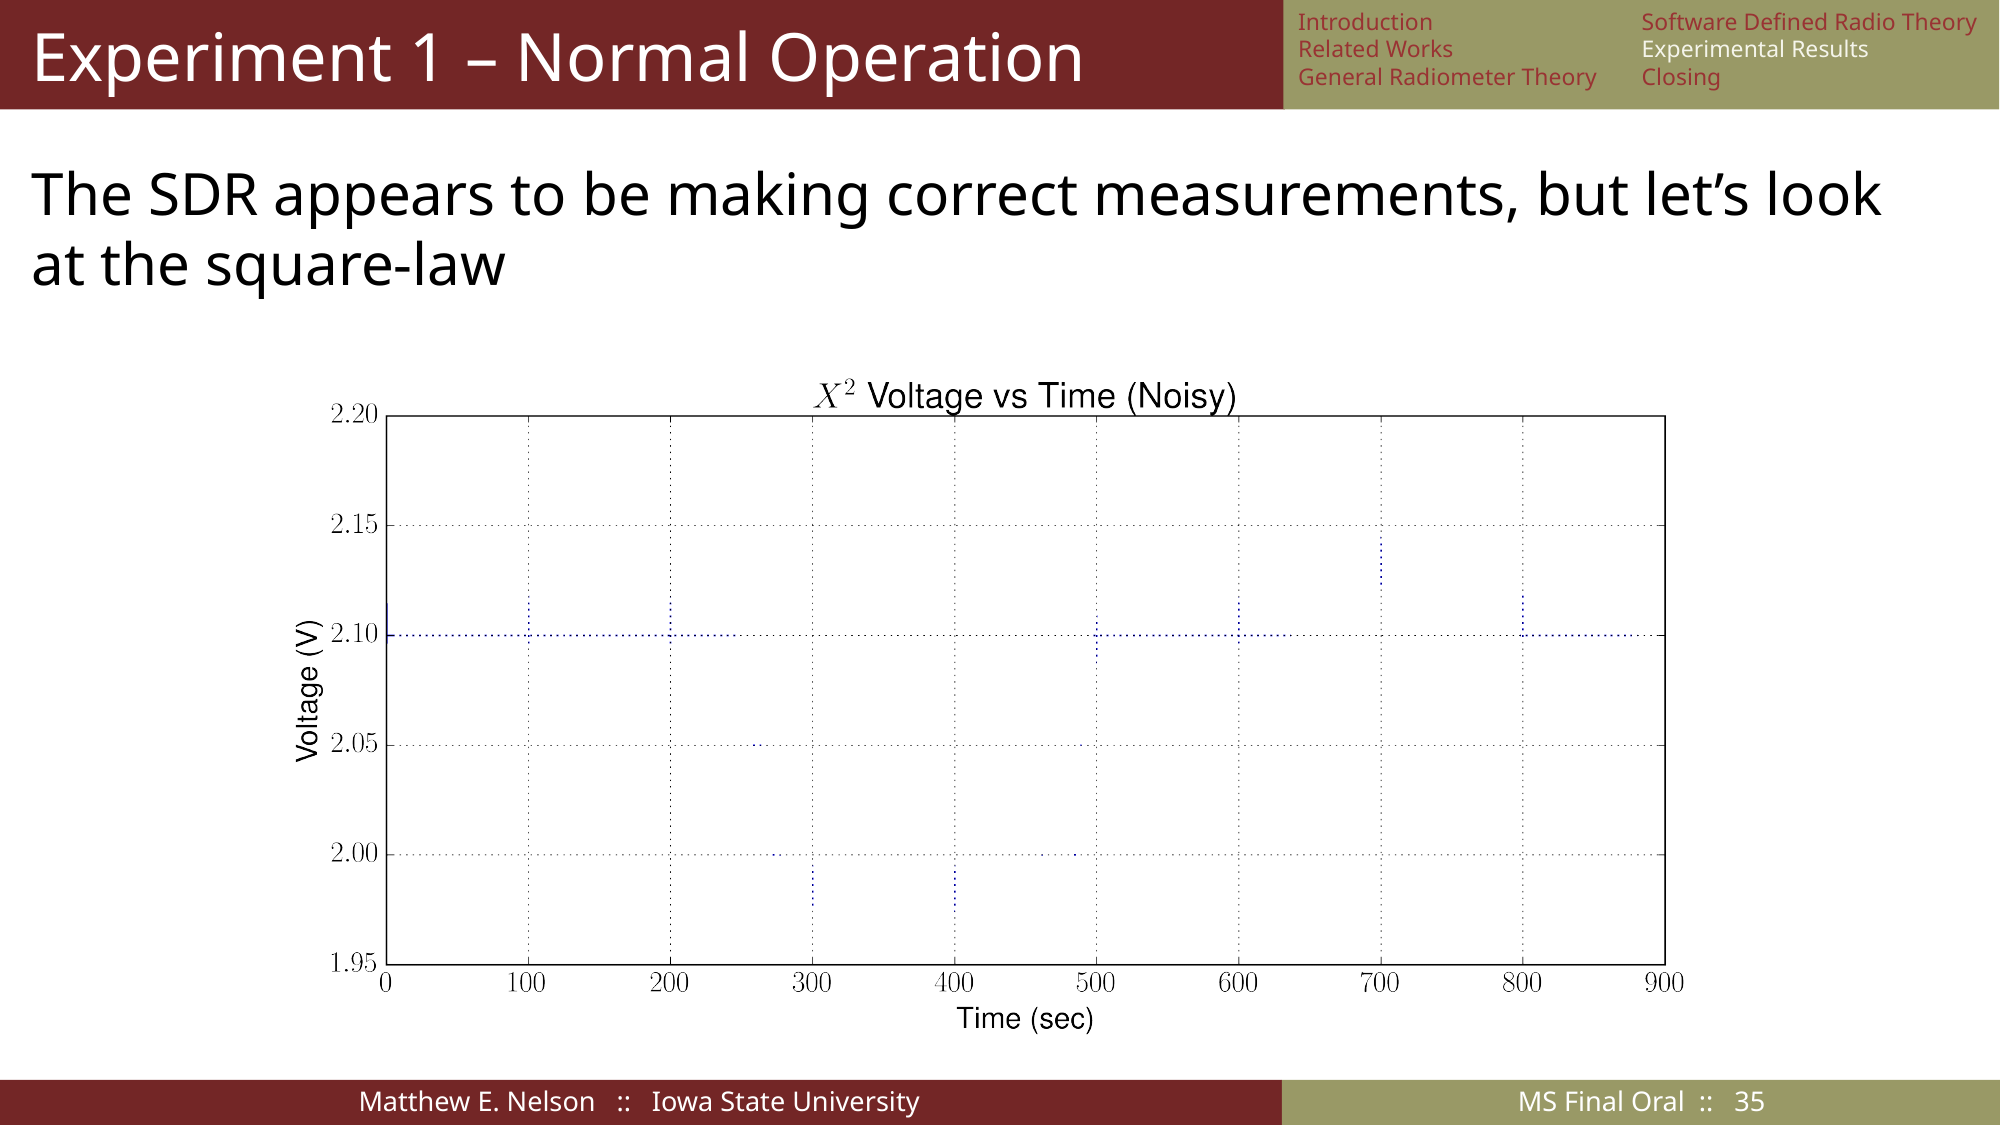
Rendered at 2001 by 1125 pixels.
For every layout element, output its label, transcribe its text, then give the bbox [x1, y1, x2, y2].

picture [179, 344, 1831, 1053]
list The SDR appears to be making correct measurements, but let’s look at the square-law [16, 149, 1950, 1063]
title Experiment 1 – Normal Operation [16, 0, 1283, 110]
text_box Introduction Related Works General Radiometer Theory Software Defined Radio Theory Experimental Results Closing [1283, 0, 2000, 110]
